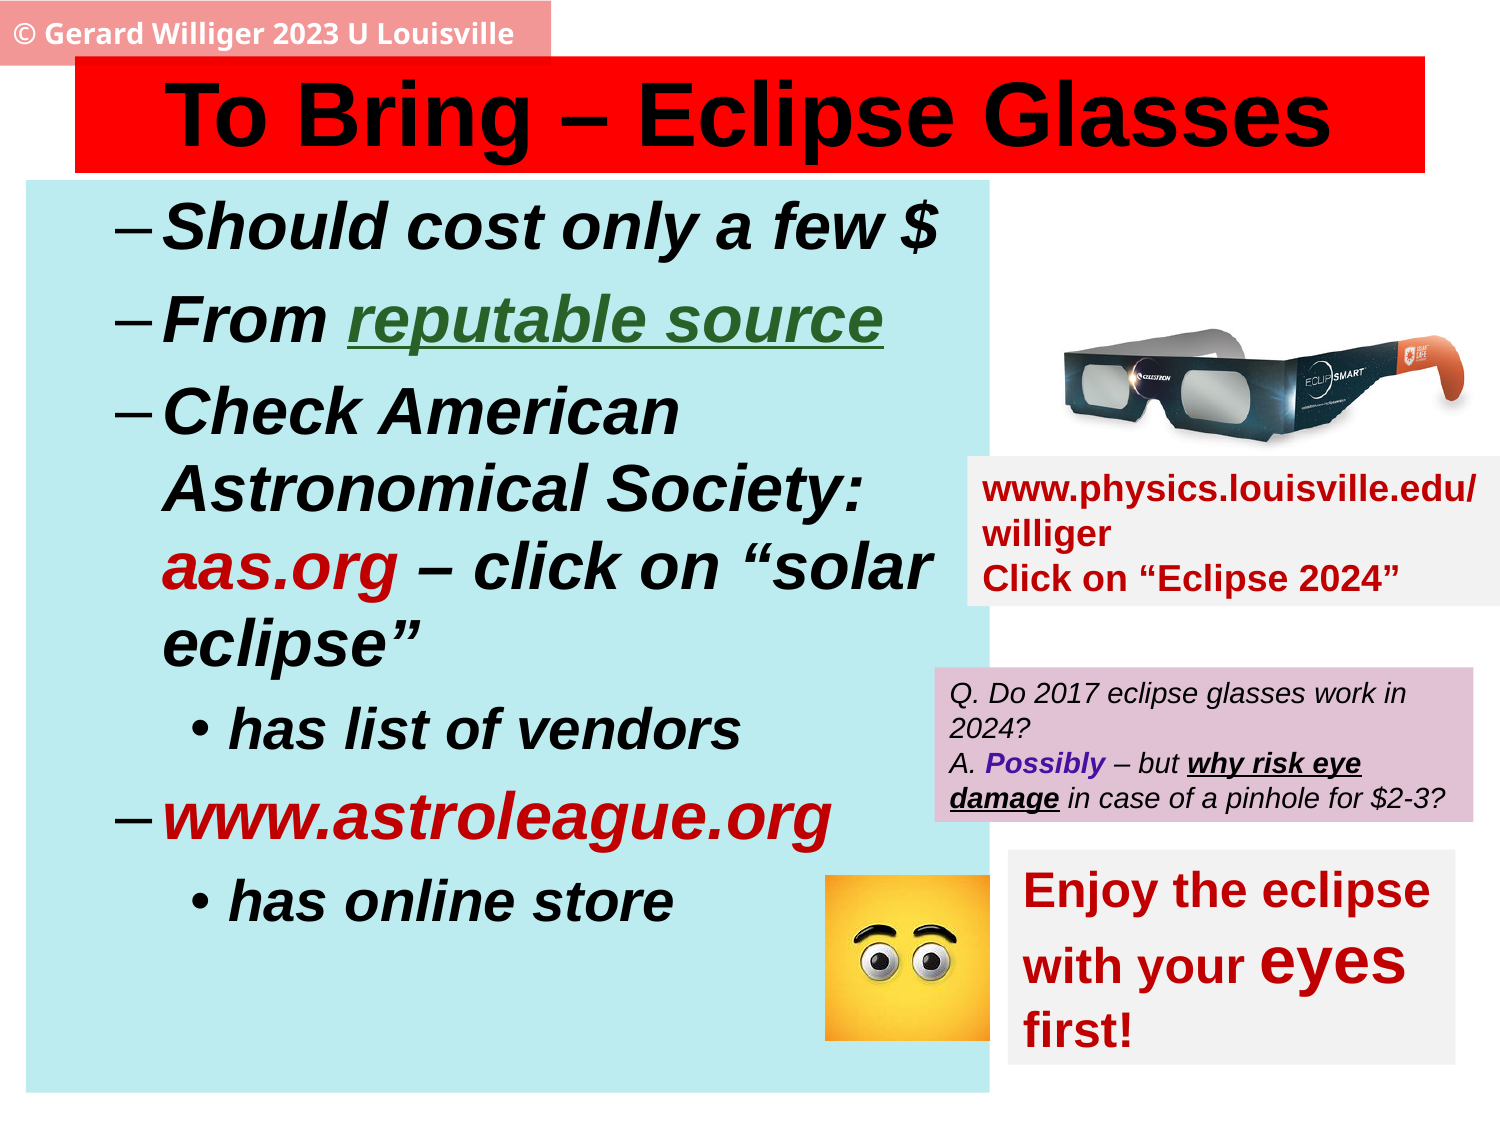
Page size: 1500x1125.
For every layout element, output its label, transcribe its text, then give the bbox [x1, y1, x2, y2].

title To Bring – Eclipse Glasses [75, 56, 1425, 173]
text_box Enjoy the eclipse with your eyes first! [1007, 849, 1456, 1065]
picture [1060, 183, 1474, 597]
text_box © Gerard Williger 2023 U Louisville [0, 0, 552, 66]
list Should cost only a few $ From reputable source Check American Astronomical Society: aas.org – click on “solar eclipse” has list of vendors www.astroleague.org has online store [25, 180, 990, 1093]
text_box Q. Do 2017 eclipse glasses work in 2024? A. Possibly – but why risk eye damage in case of a pinhole for $2-3? [934, 667, 1474, 822]
picture [824, 875, 990, 1041]
text_box www.physics.louisville.edu/williger Click on “Eclipse 2024” [967, 456, 1500, 607]
